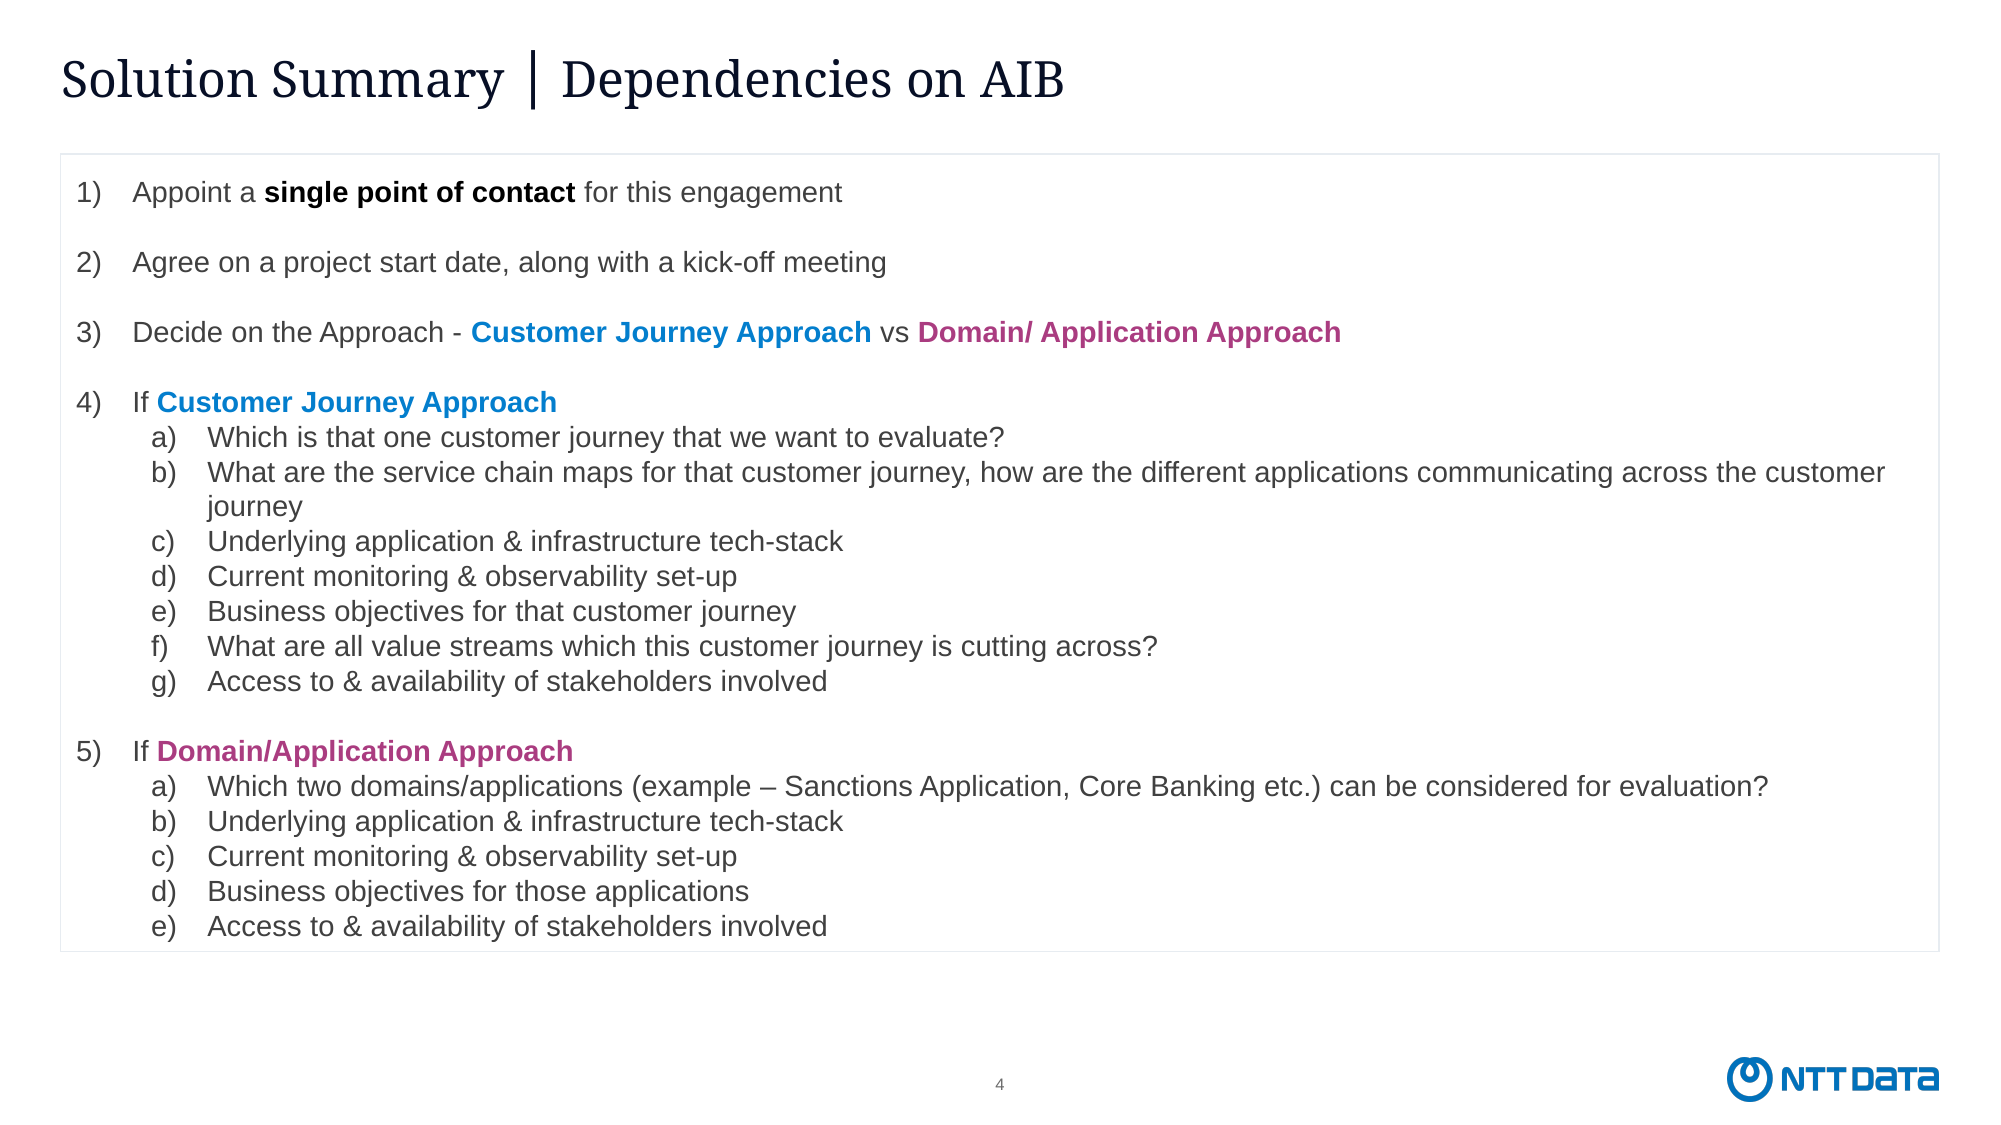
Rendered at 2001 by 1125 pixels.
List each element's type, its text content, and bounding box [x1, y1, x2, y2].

picture [1727, 1057, 1939, 1102]
text_box Appoint a single point of contact for this engagement Agree on a project start date, along with a kick-off meeting Decide on the Approach - Customer Journey Approach vs Domain/ Application Approach If Customer Journey Approach Which is that one customer journey that we want to evaluate? What are the service chain maps for that customer journey, how are the different applications communicating across the customer journey Underlying application & infrastructure tech-stack Current monitoring & observability set-up Business objectives for that customer journey What are all value streams which this customer journey is cutting across? Access to & availability of stakeholders involved If Domain/Application Approach Which two domains/applications (example – Sanctions Application, Core Banking etc.) can be considered for evaluation? Underlying application & infrastructure tech-stack Current monitoring & observability set-up Business objectives for those applications Access to & availability of stakeholders involved [60, 153, 1940, 952]
title Solution Summary │ Dependencies on AIB [60, 54, 1940, 153]
slide_number 4 [975, 1076, 1025, 1092]
